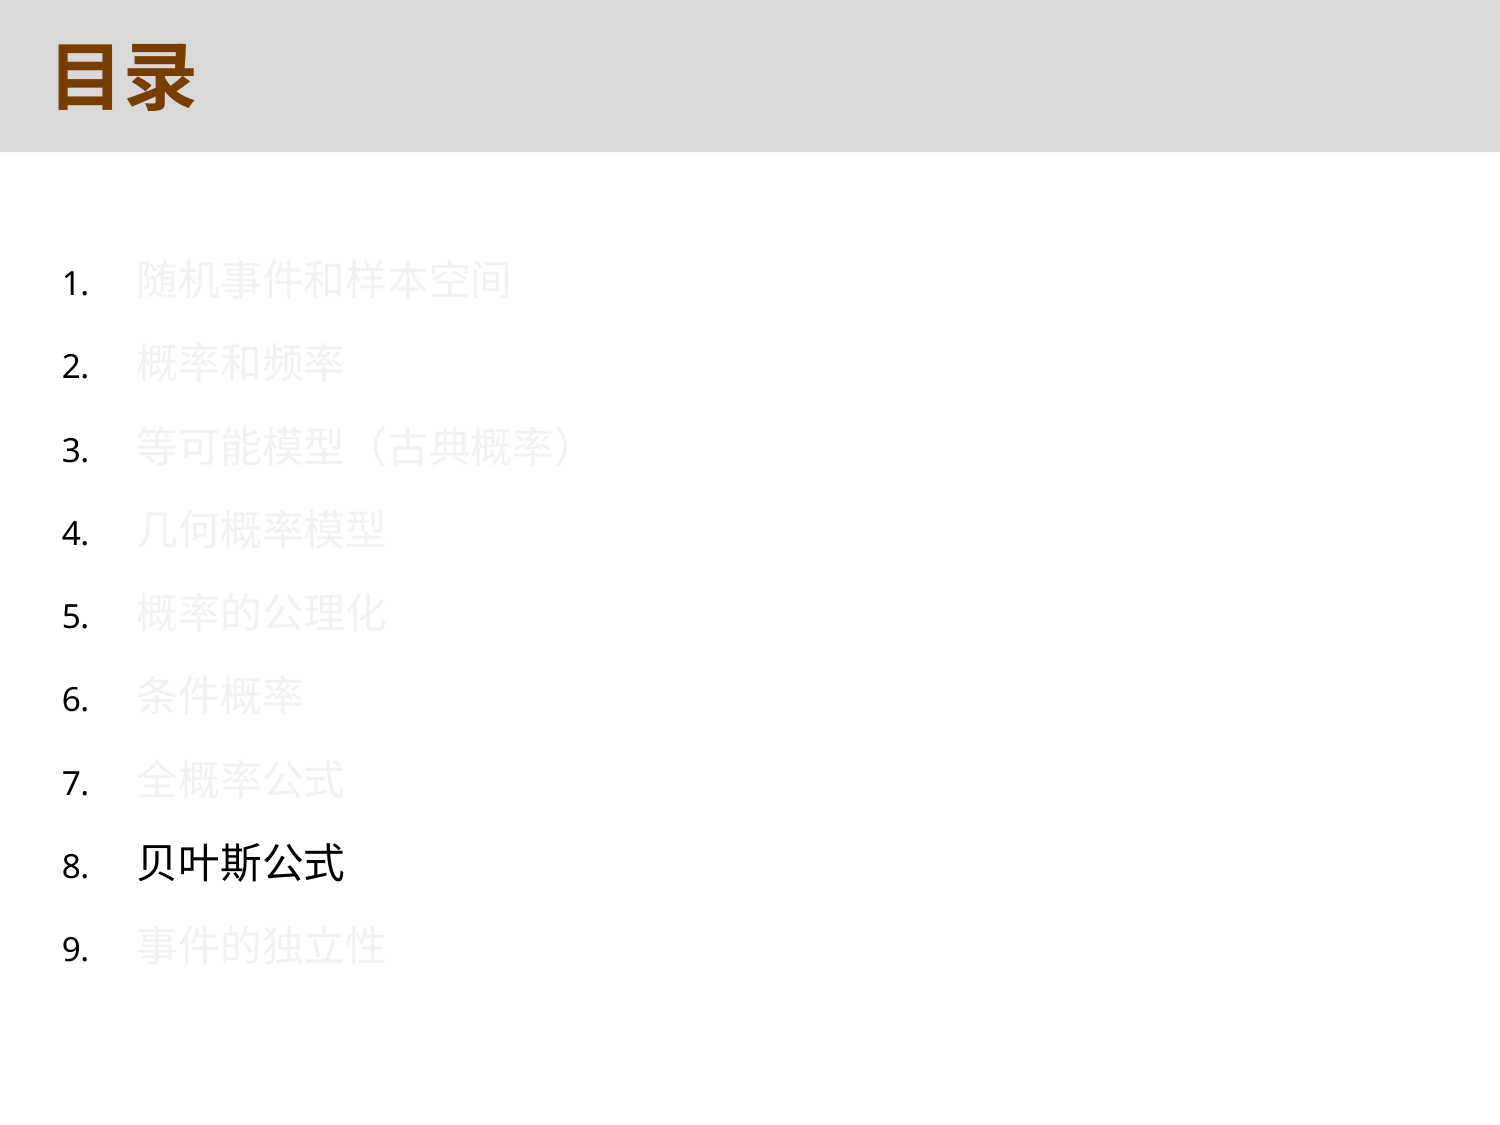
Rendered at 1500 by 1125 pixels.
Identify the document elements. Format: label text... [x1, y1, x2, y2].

text_box 随机事件和样本空间 概率和频率 等可能模型（古典概率） 几何概率模型 概率的公理化 条件概率 全概率公式 贝叶斯公式 事件的独立性 [47, 221, 1453, 978]
text_box 目录 [33, 22, 214, 127]
text_box [0, 0, 1500, 154]
